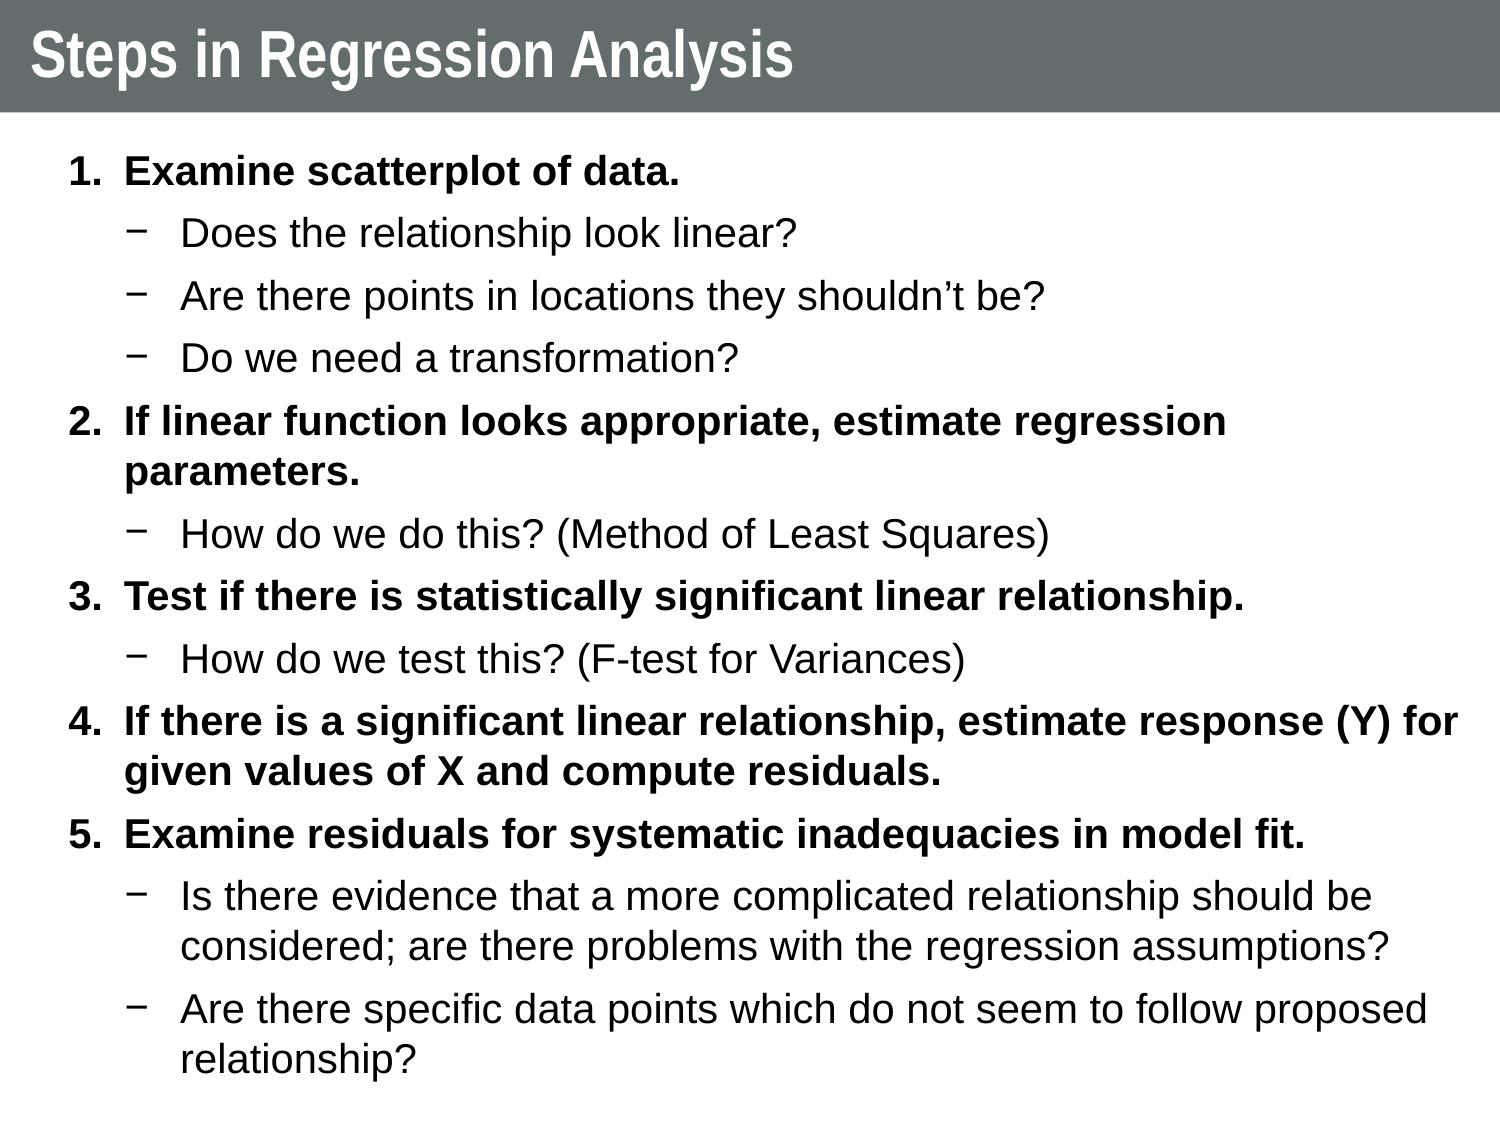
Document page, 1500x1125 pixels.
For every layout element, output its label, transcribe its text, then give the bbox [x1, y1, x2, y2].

text_box Examine scatterplot of data. Does the relationship look linear? Are there points in locations they shouldn’t be? Do we need a transformation? If linear function looks appropriate, estimate regression parameters. How do we do this? (Method of Least Squares) Test if there is statistically significant linear relationship. How do we test this? (F-test for Variances) If there is a significant linear relationship, estimate response (Y) for given values of X and compute residuals. Examine residuals for systematic inadequacies in model fit. Is there evidence that a more complicated relationship should be considered; are there problems with the regression assumptions? Are there specific data points which do not seem to follow proposed relationship? [53, 136, 1479, 1090]
title Steps in Regression Analysis [0, 0, 1500, 117]
